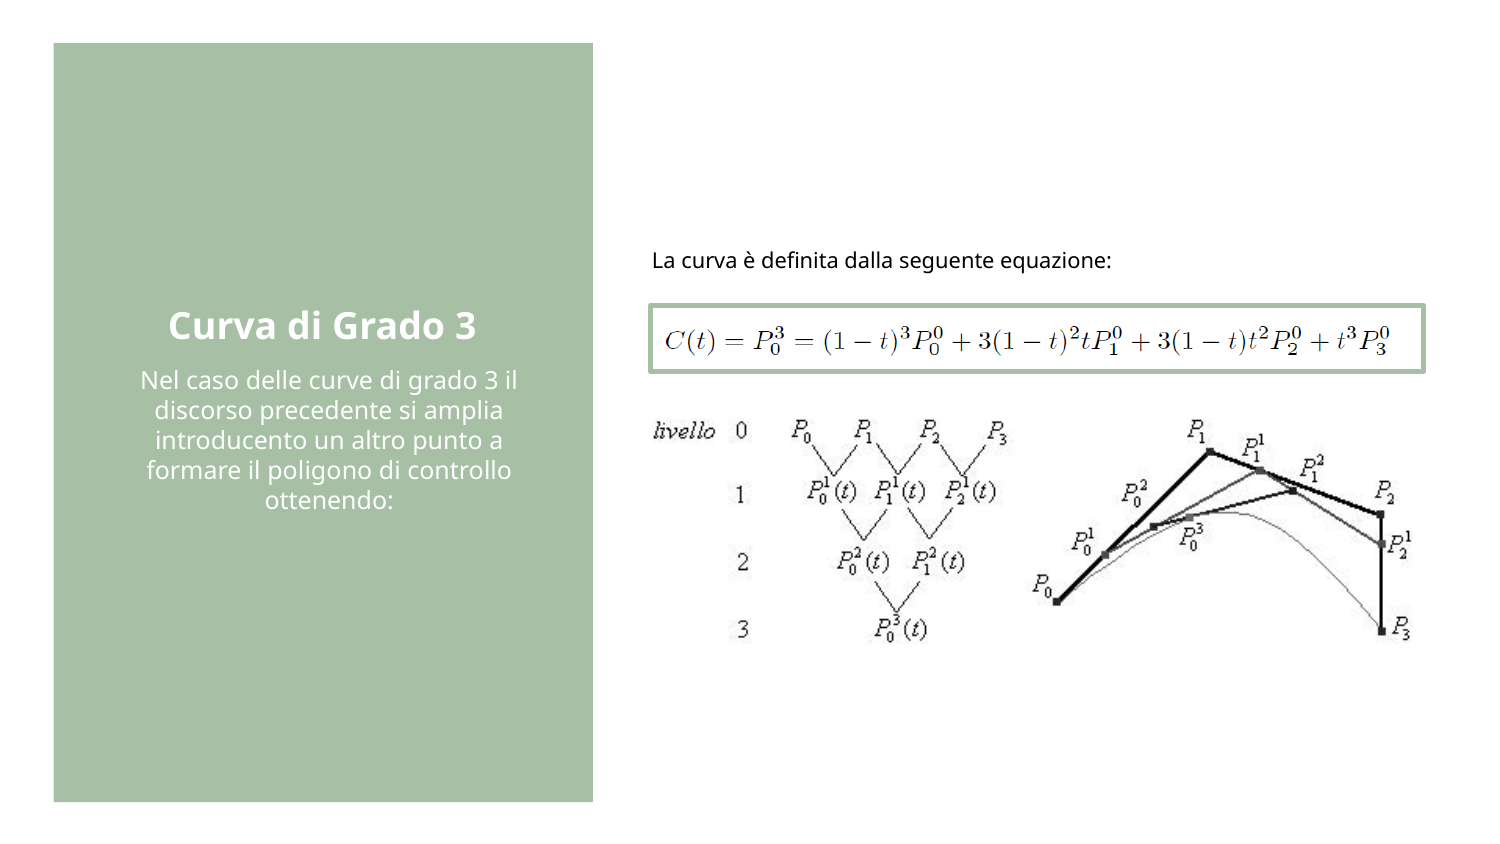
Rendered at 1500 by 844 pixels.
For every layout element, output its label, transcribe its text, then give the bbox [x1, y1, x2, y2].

picture [1024, 405, 1434, 657]
picture [652, 307, 1422, 370]
picture [640, 406, 1020, 663]
text_box [53, 42, 593, 803]
text_box La curva è definita dalla seguente equazione: [636, 238, 1461, 280]
text_box Nel caso delle curve di grado 3 il discorso precedente si amplia introducento un altro punto a formare il poligono di controllo ottenendo: [117, 357, 542, 557]
text_box Curva di Grado 3 [152, 294, 603, 355]
